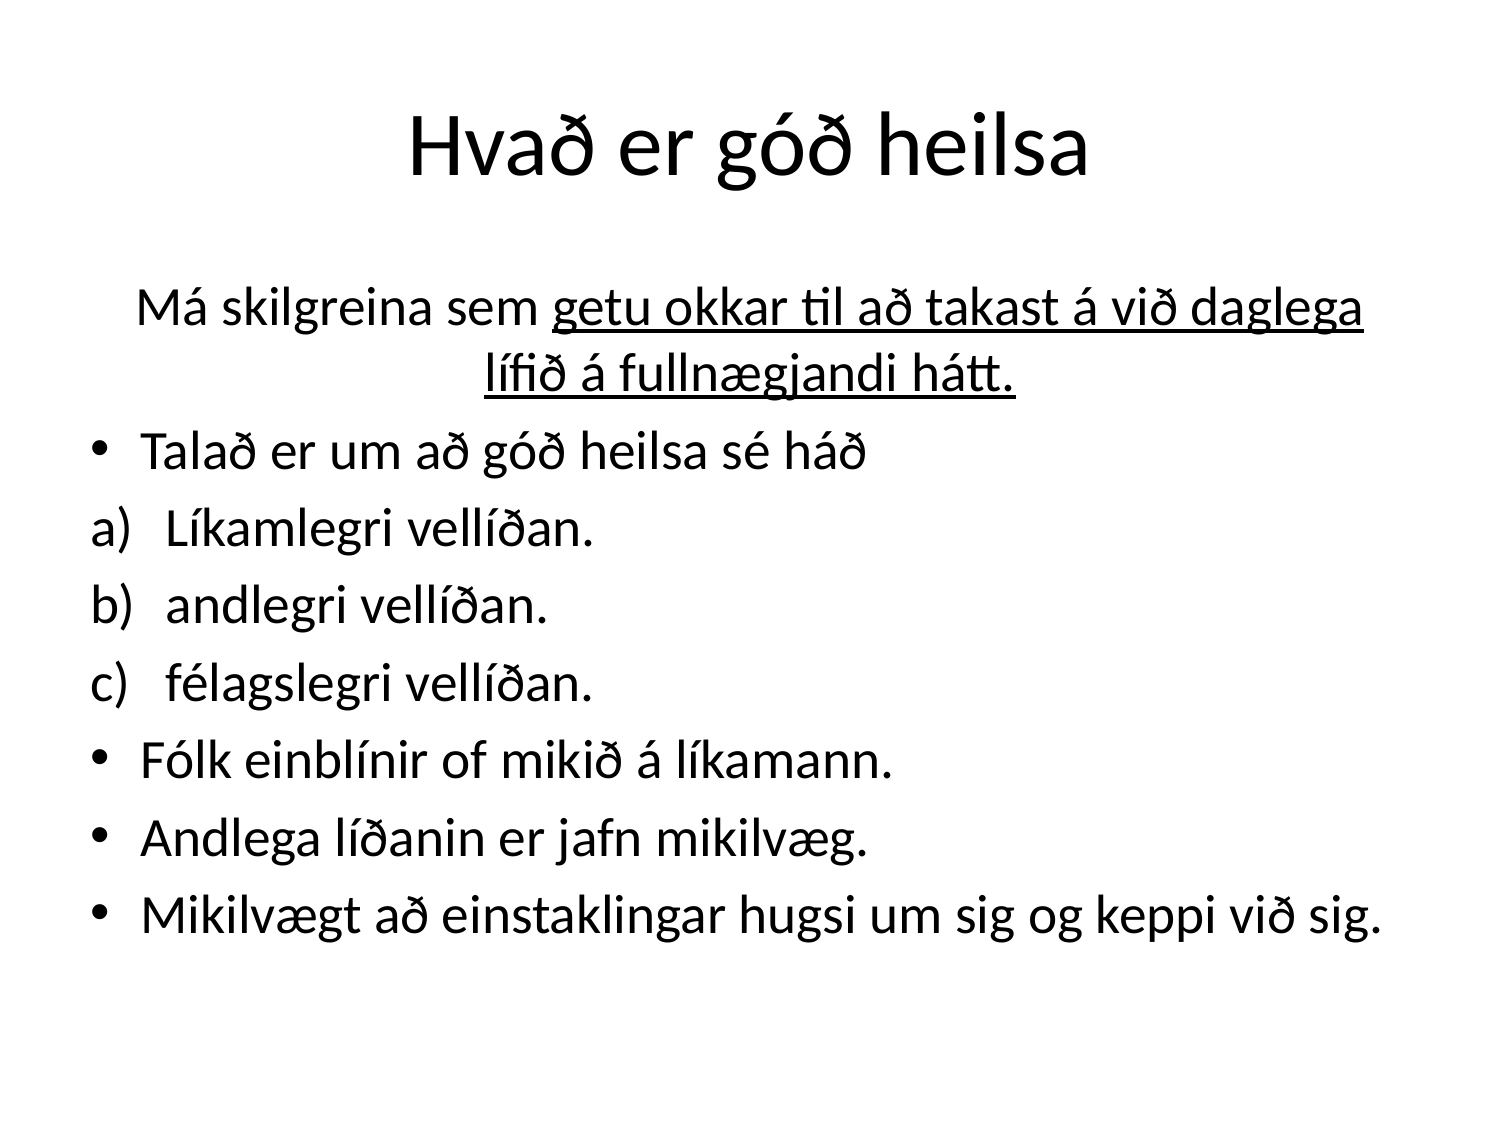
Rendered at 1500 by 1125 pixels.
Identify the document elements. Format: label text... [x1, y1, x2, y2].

title Hvað er góð heilsa [75, 45, 1425, 233]
list Má skilgreina sem getu okkar til að takast á við daglega lífið á fullnægjandi hátt. Talað er um að góð heilsa sé háð Líkamlegri vellíðan. andlegri vellíðan. félagslegri vellíðan. Fólk einblínir of mikið á líkamann. Andlega líðanin er jafn mikilvæg. Mikilvægt að einstaklingar hugsi um sig og keppi við sig. [75, 262, 1425, 1005]
